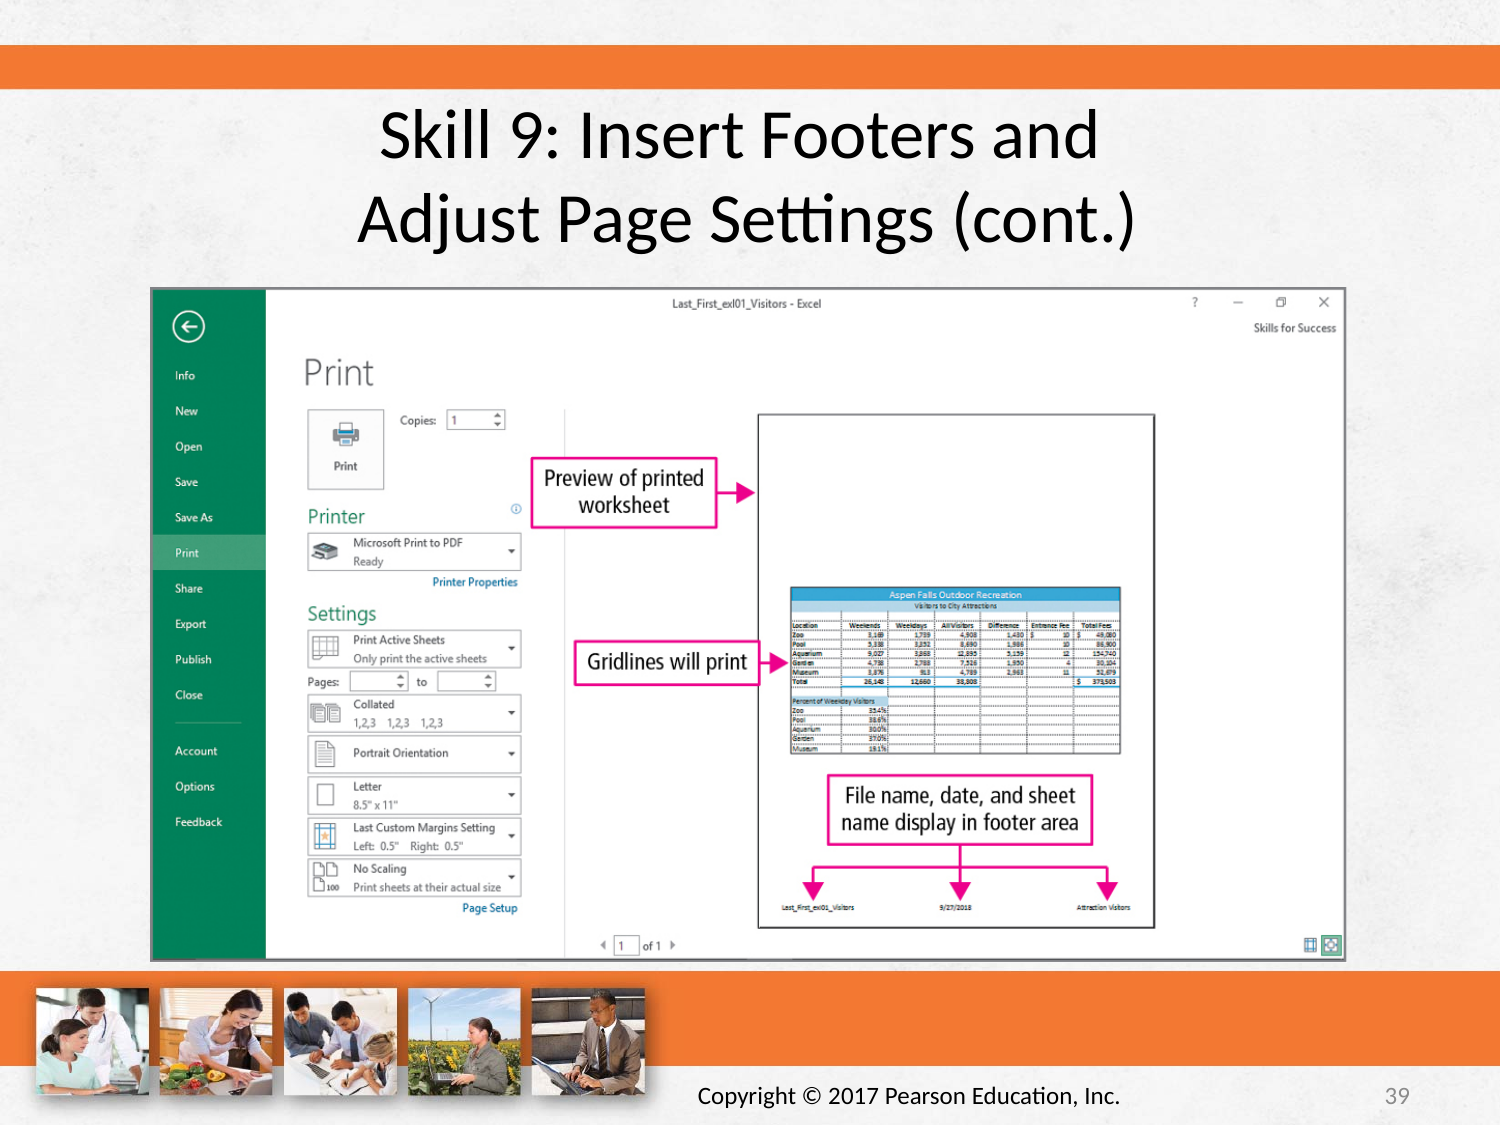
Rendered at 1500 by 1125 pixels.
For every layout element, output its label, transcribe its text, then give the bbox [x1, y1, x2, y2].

footer Copyright © 2017 Pearson Education, Inc. [650, 1064, 1175, 1125]
title Skill 9: Insert Footers and Adjust Page Settings (cont.) [99, 79, 1398, 265]
slide_number 39 [1074, 1065, 1425, 1125]
picture [0, 0, 1500, 1125]
